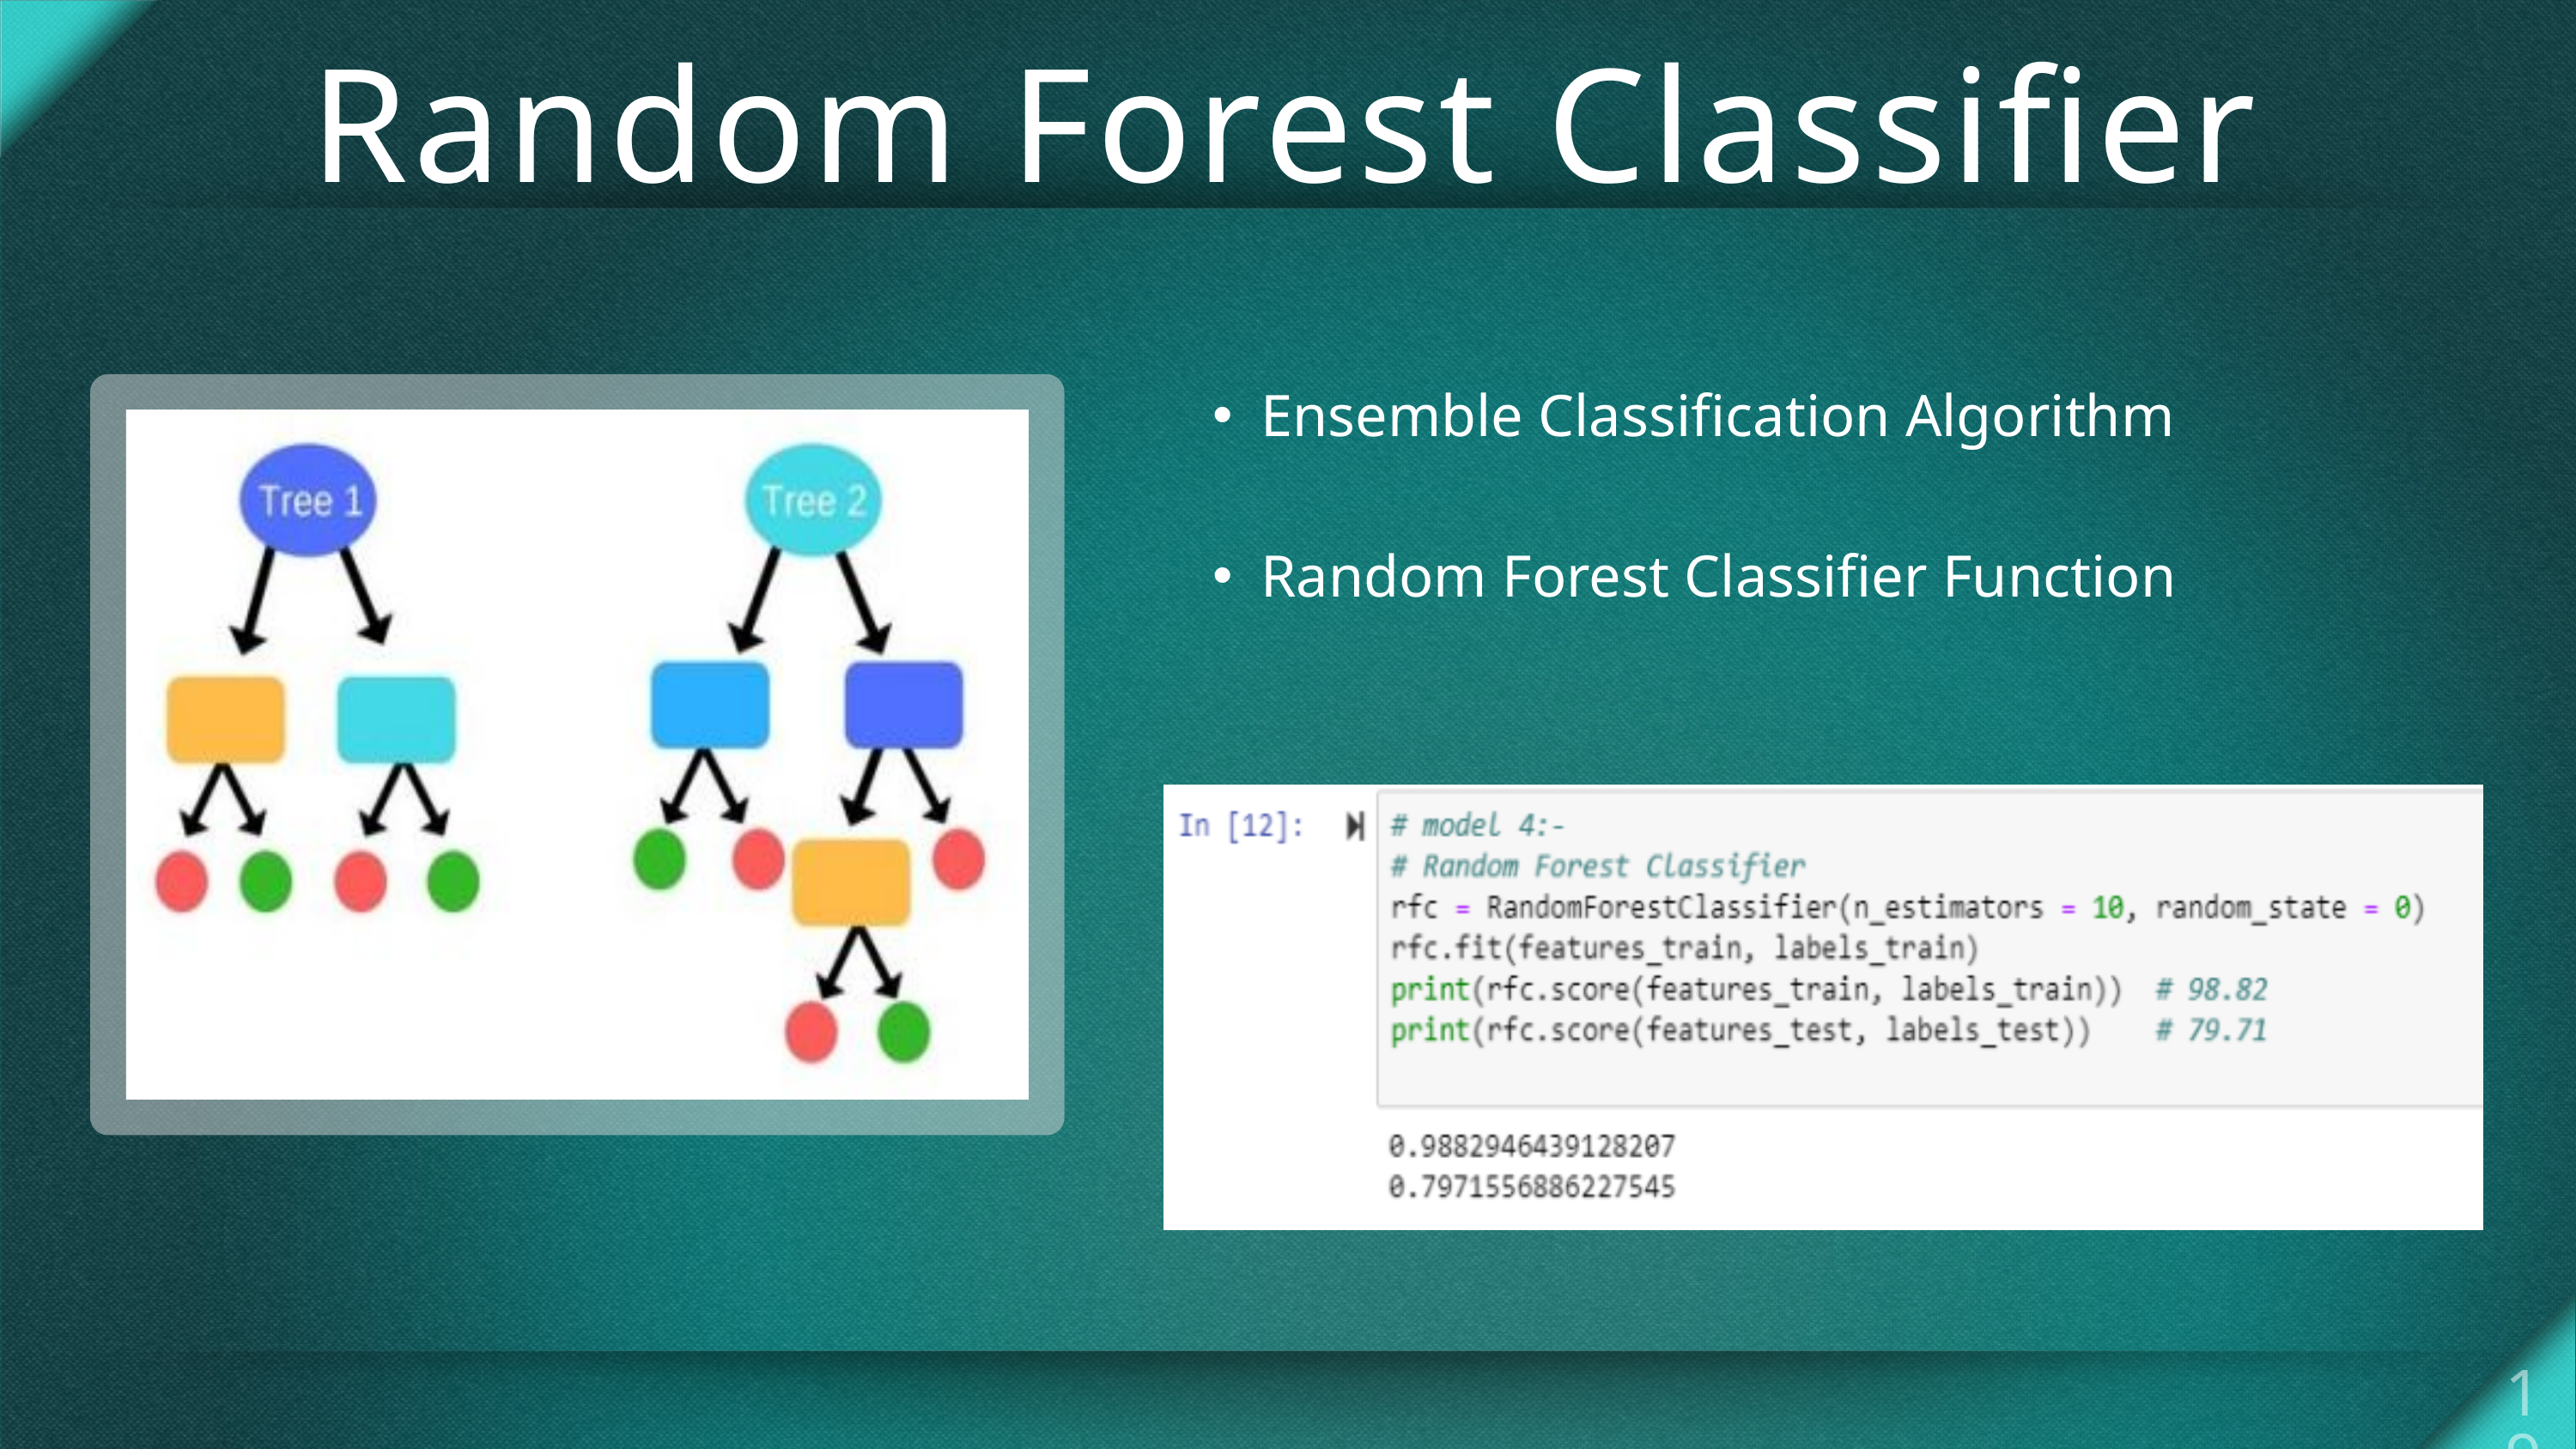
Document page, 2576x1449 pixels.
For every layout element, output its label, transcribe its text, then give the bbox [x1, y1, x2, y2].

picture [2567, 1434, 2576, 1449]
title Random Forest Classifier [125, 34, 2445, 204]
picture [0, 0, 2576, 1449]
slide_number 19 [2482, 1356, 2576, 1434]
list Ensemble Classification Algorithm Random Forest Classifier Function [1189, 367, 2458, 784]
